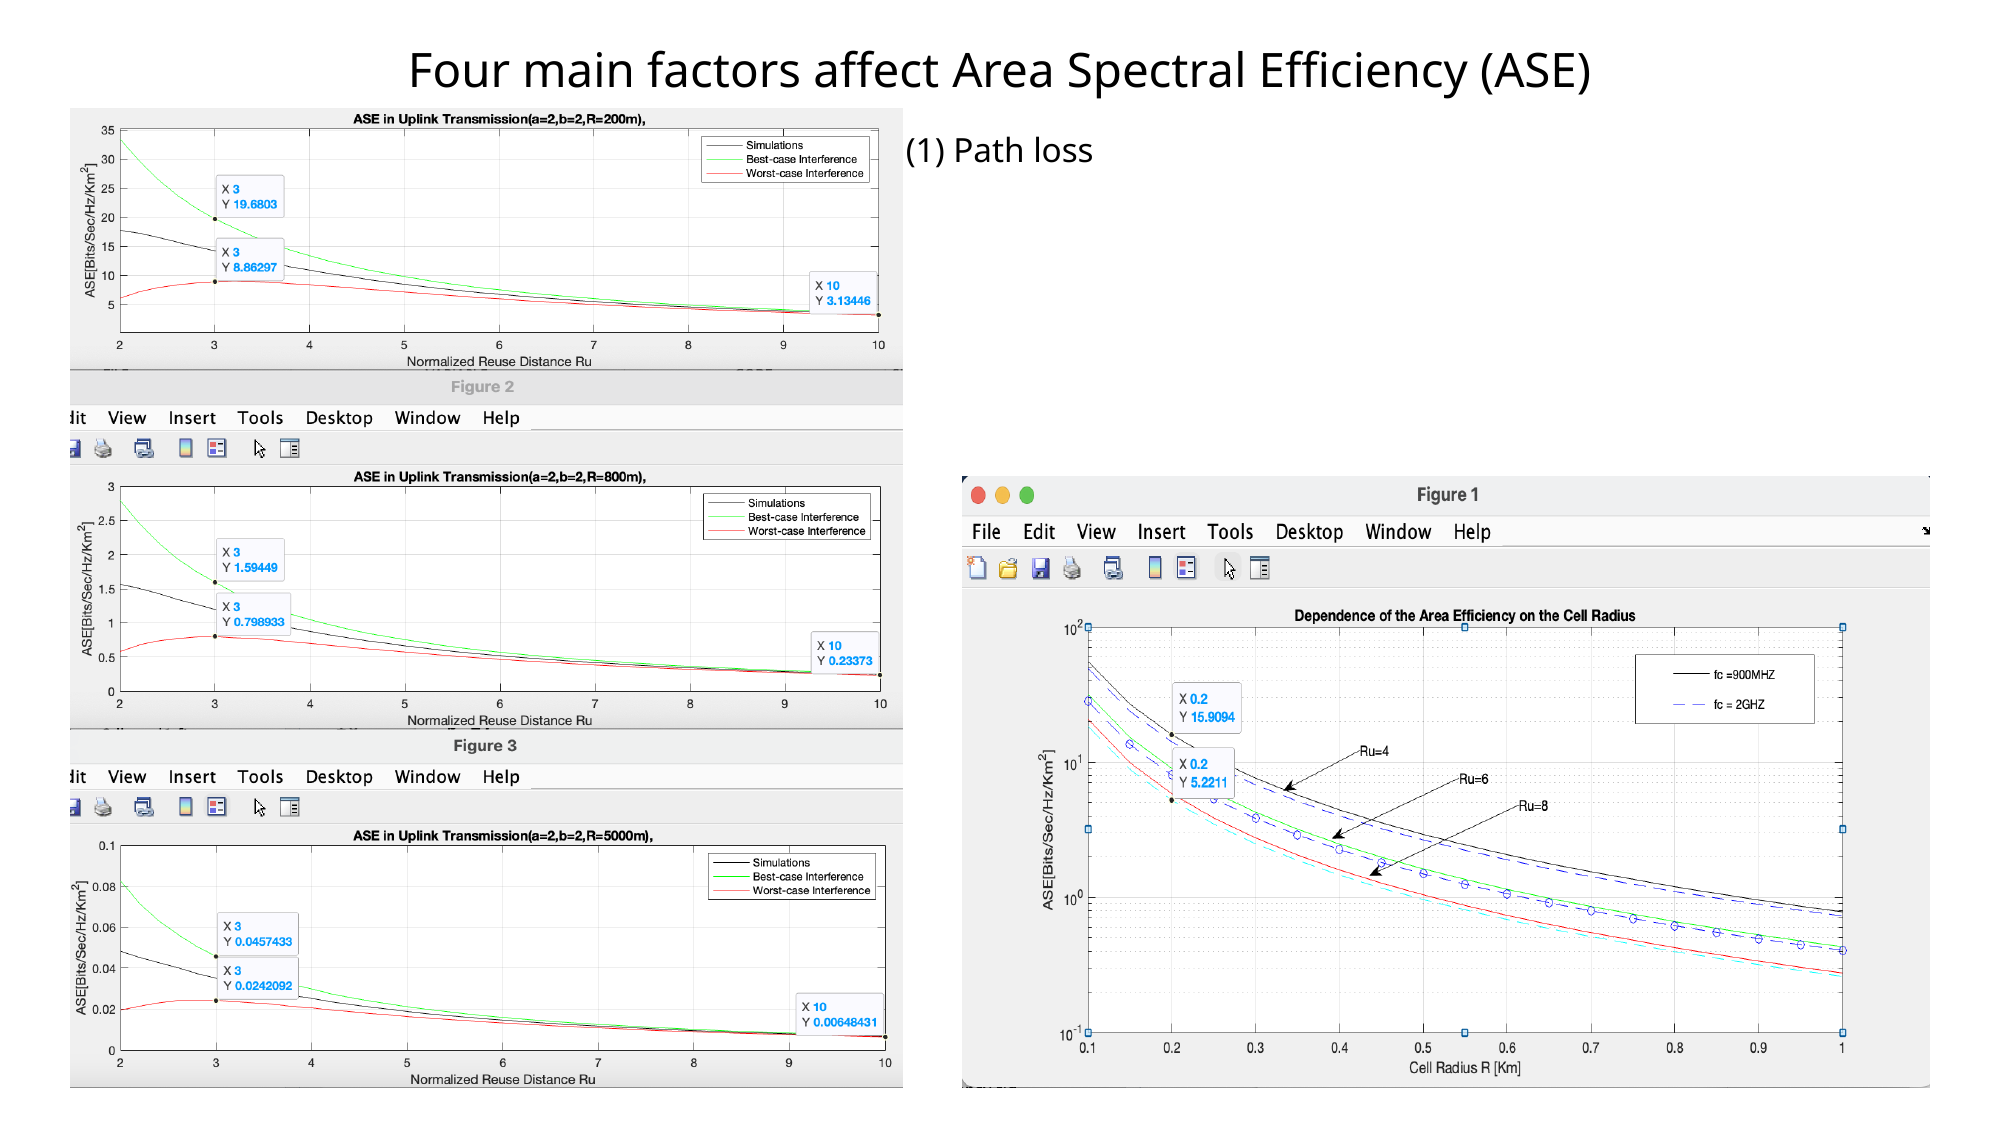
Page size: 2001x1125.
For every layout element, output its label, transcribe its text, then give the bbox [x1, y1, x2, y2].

picture [962, 476, 1930, 1088]
text_box Four main factors affect Area Spectral Efficiency (ASE) (1) Path loss [137, 37, 1863, 213]
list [69, 107, 903, 1088]
